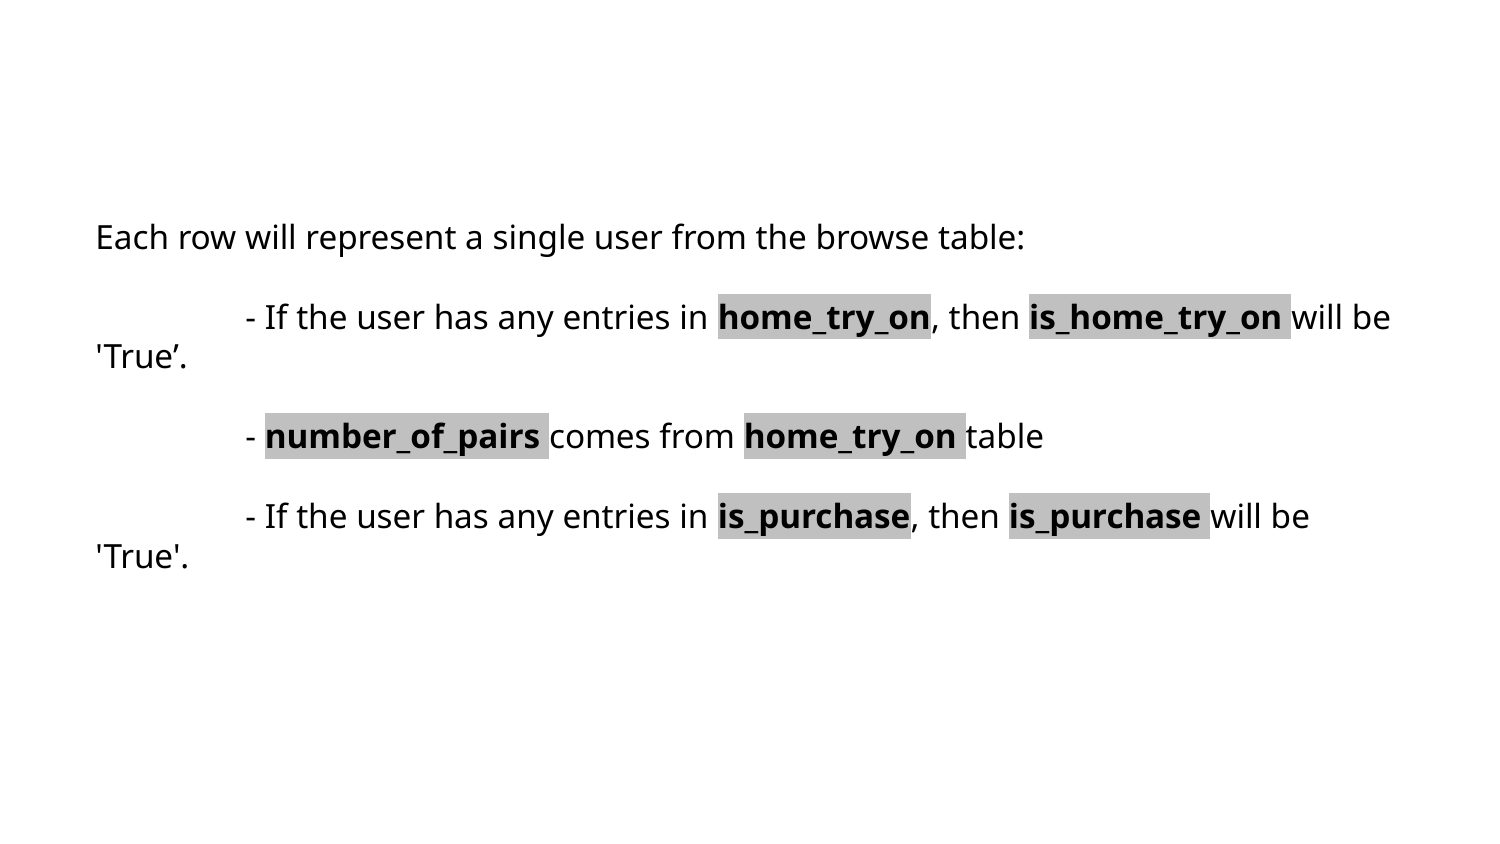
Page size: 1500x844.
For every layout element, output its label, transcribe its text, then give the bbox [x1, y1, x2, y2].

title Each row will represent a single user from the browse table: - If the user has any entries in home_try_on, then is_home_try_on will be 'True’. - number_of_pairs comes from home_try_on table - If the user has any entries in is_purchase, then is_purchase will be 'True'. [80, 73, 1421, 745]
